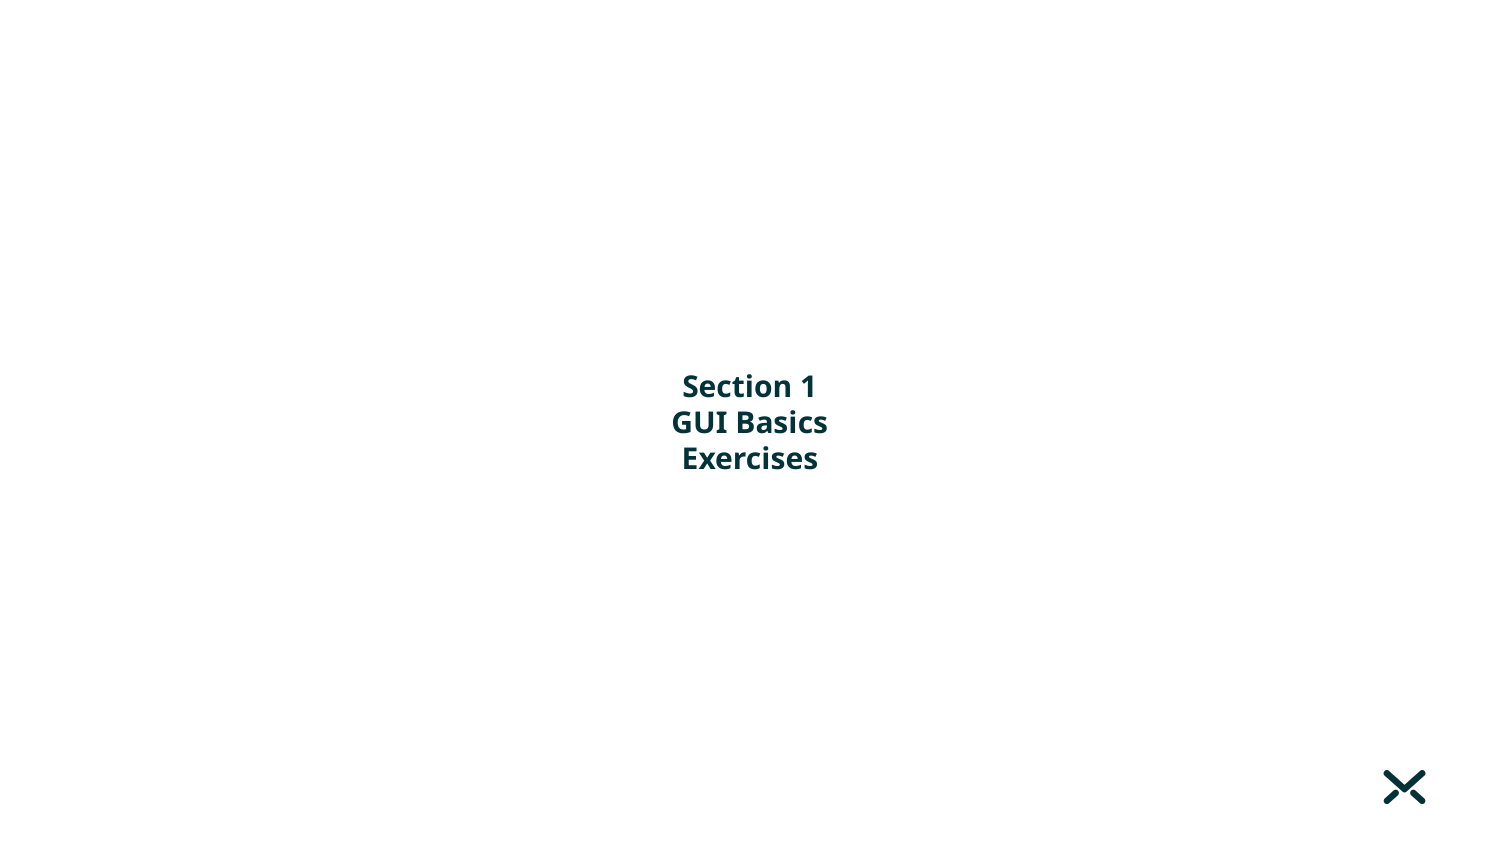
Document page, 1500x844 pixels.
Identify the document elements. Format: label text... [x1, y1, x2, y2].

picture [1353, 736, 1456, 838]
title Section 1 GUI Basics Exercises [51, 352, 1449, 491]
